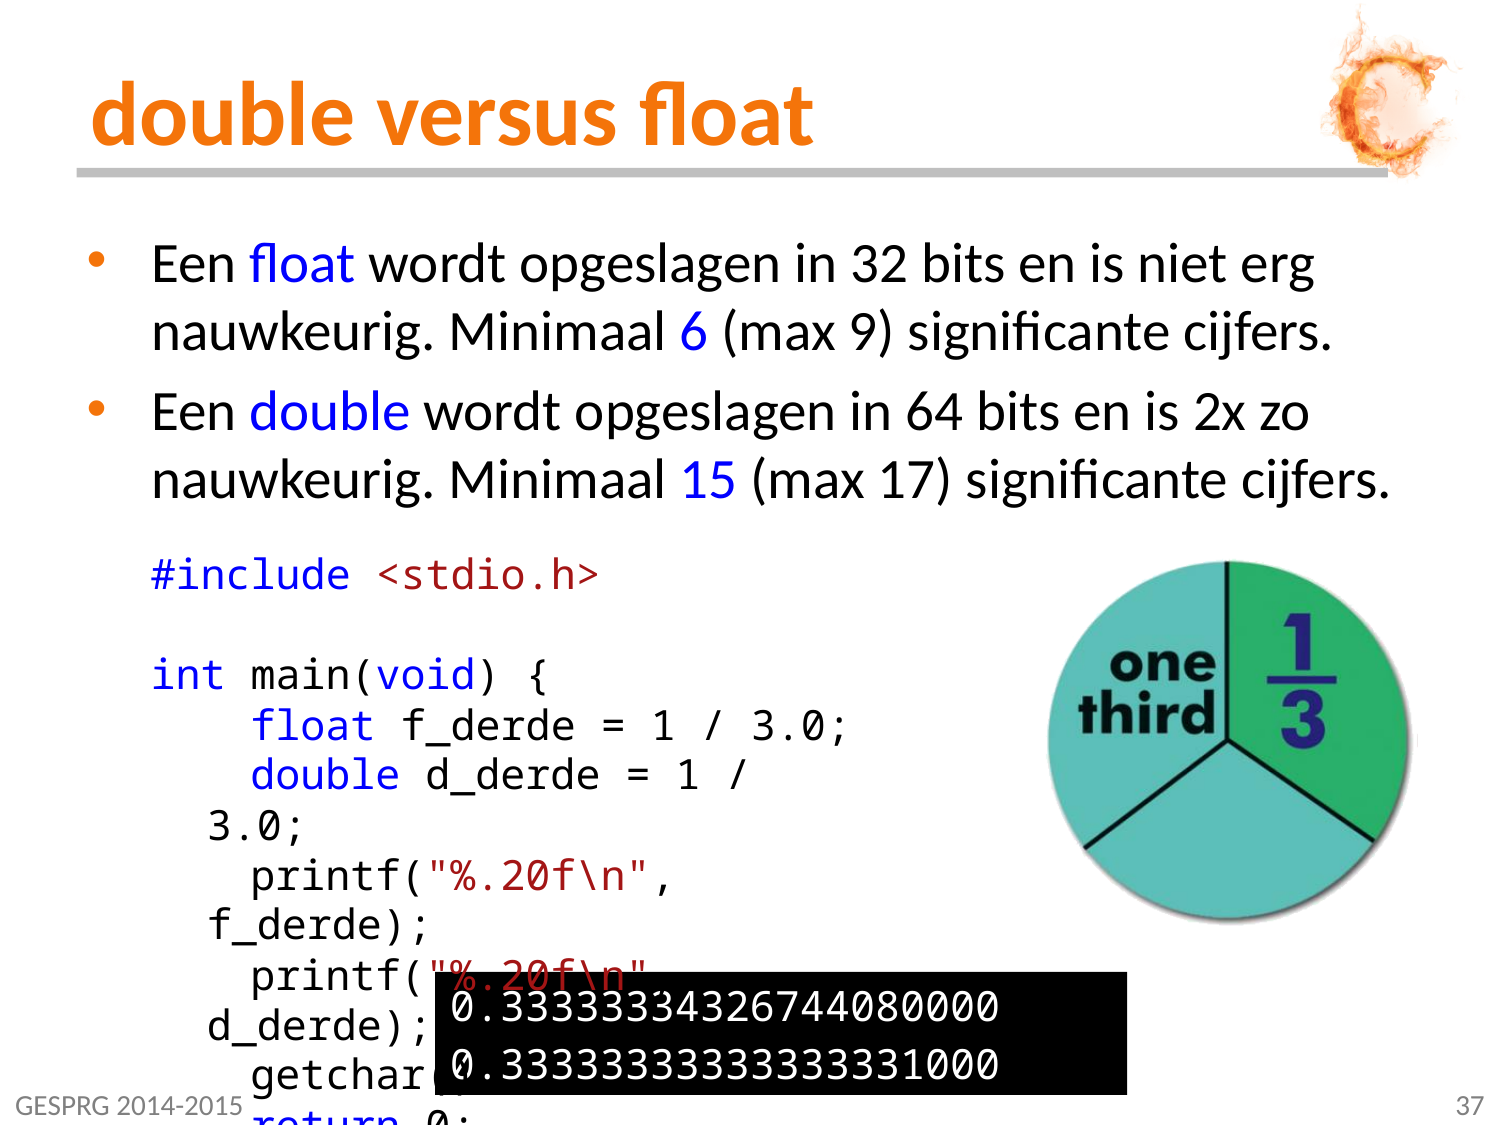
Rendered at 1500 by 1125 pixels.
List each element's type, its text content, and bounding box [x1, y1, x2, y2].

slide_number GESPRG 2014-2015 [0, 1082, 350, 1125]
picture [1316, 0, 1471, 185]
title double versus float [75, 45, 1425, 173]
picture [1033, 550, 1418, 930]
text_box 0.33333334326744080000 0.33333333333333331000 [878, 971, 1128, 1095]
list Een float wordt opgeslagen in 32 bits en is niet erg nauwkeurig. Minimaal 6 (max 9) significante cijfers. Een double wordt opgeslagen in 64 bits en is 2x zo nauwkeurig. Minimaal 15 (max 17) significante cijfers. [71, 217, 1422, 530]
text_box #include <stdio.h> int main(void) { float f_derde = 1 / 3.0; double d_derde = 1 / 3.0; printf("%.20f\n", f_derde); printf("%.20f\n", d_derde); getchar(); return 0; } [135, 540, 878, 1125]
slide_number 37 [1149, 1082, 1500, 1125]
